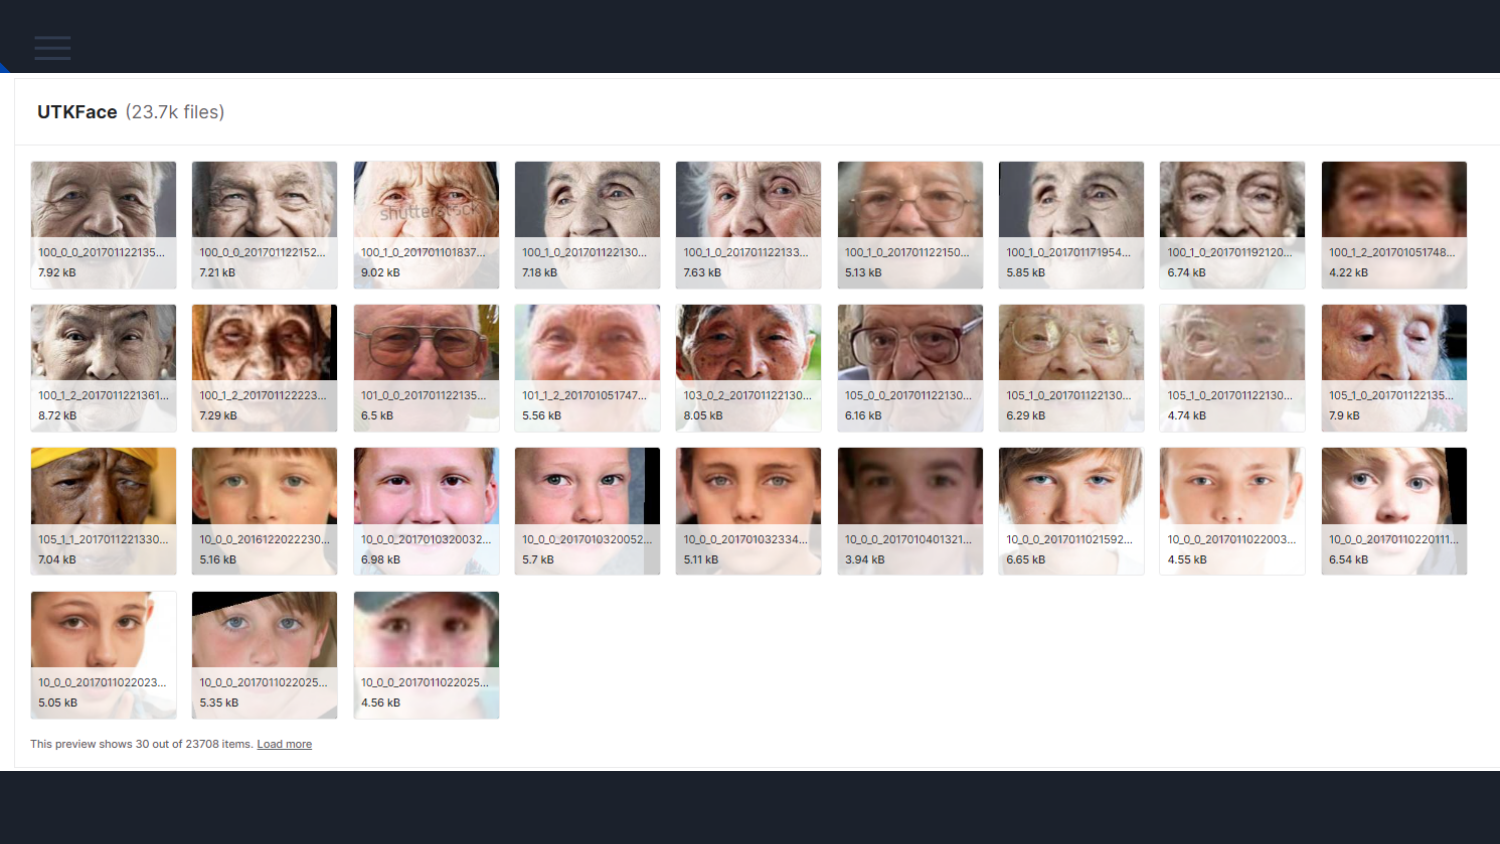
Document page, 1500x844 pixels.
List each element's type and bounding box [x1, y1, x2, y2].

picture [0, 72, 1500, 771]
